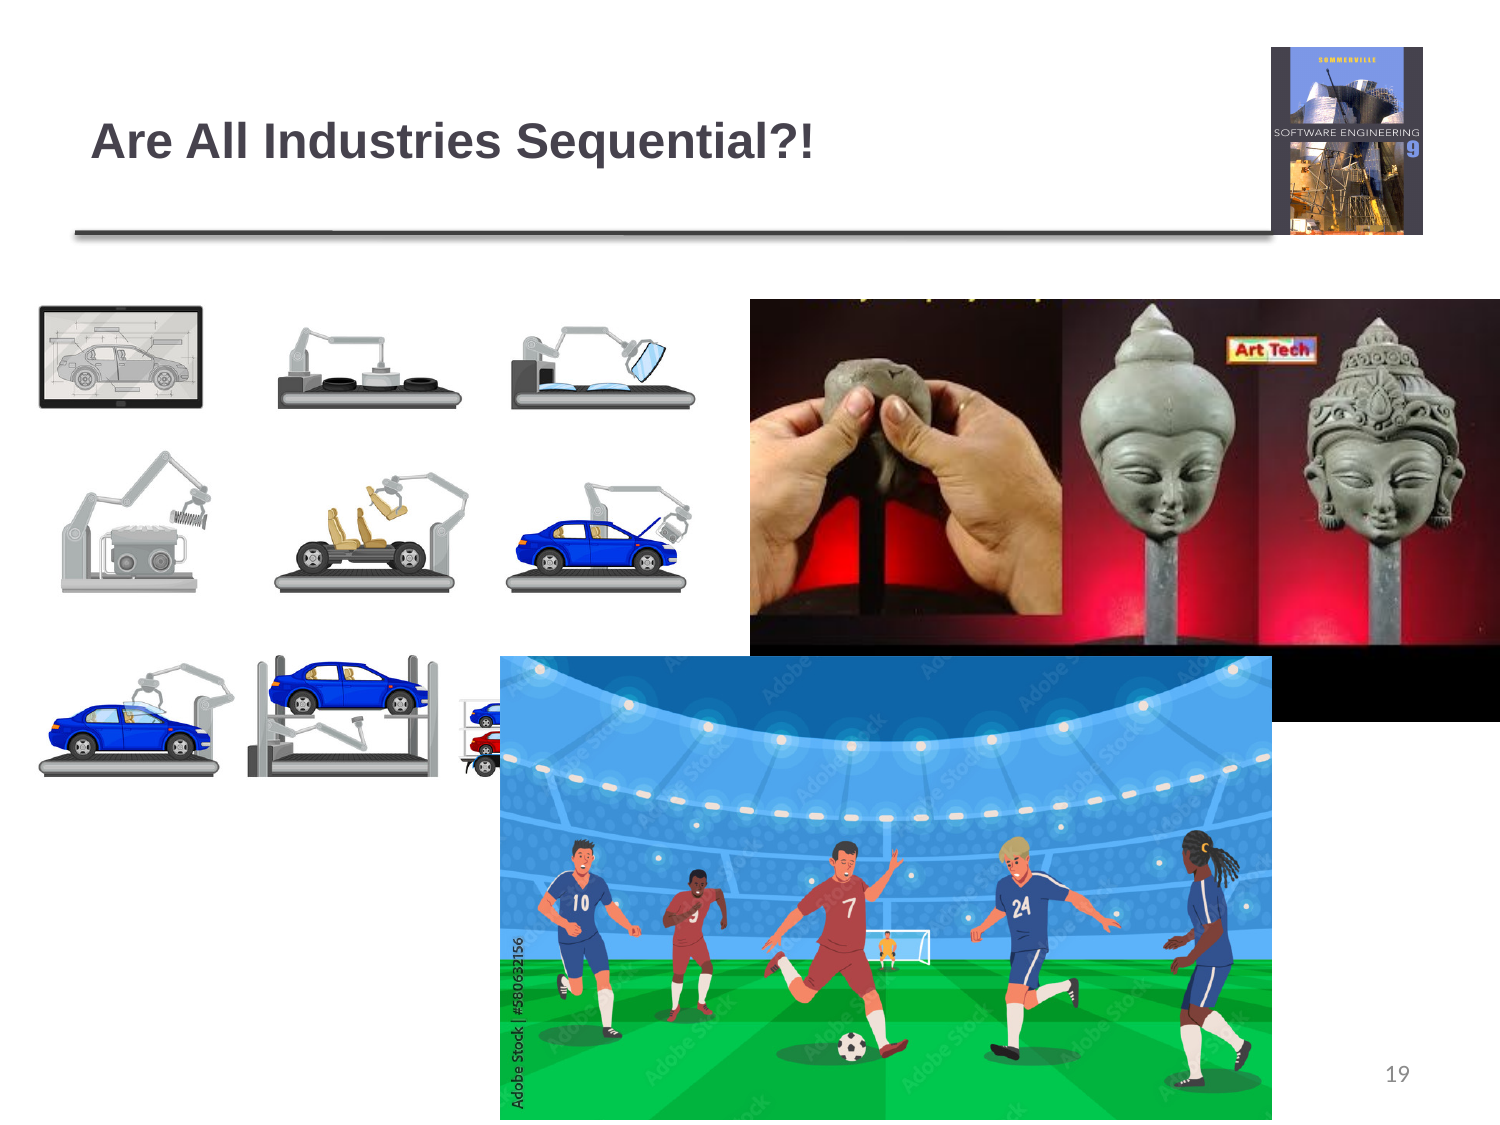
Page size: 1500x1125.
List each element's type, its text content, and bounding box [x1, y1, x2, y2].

slide_number 19 [1277, 1042, 1425, 1103]
title Are All Industries Sequential?! [74, 44, 1272, 233]
picture [11, 264, 1500, 1120]
picture [1272, 47, 1423, 235]
